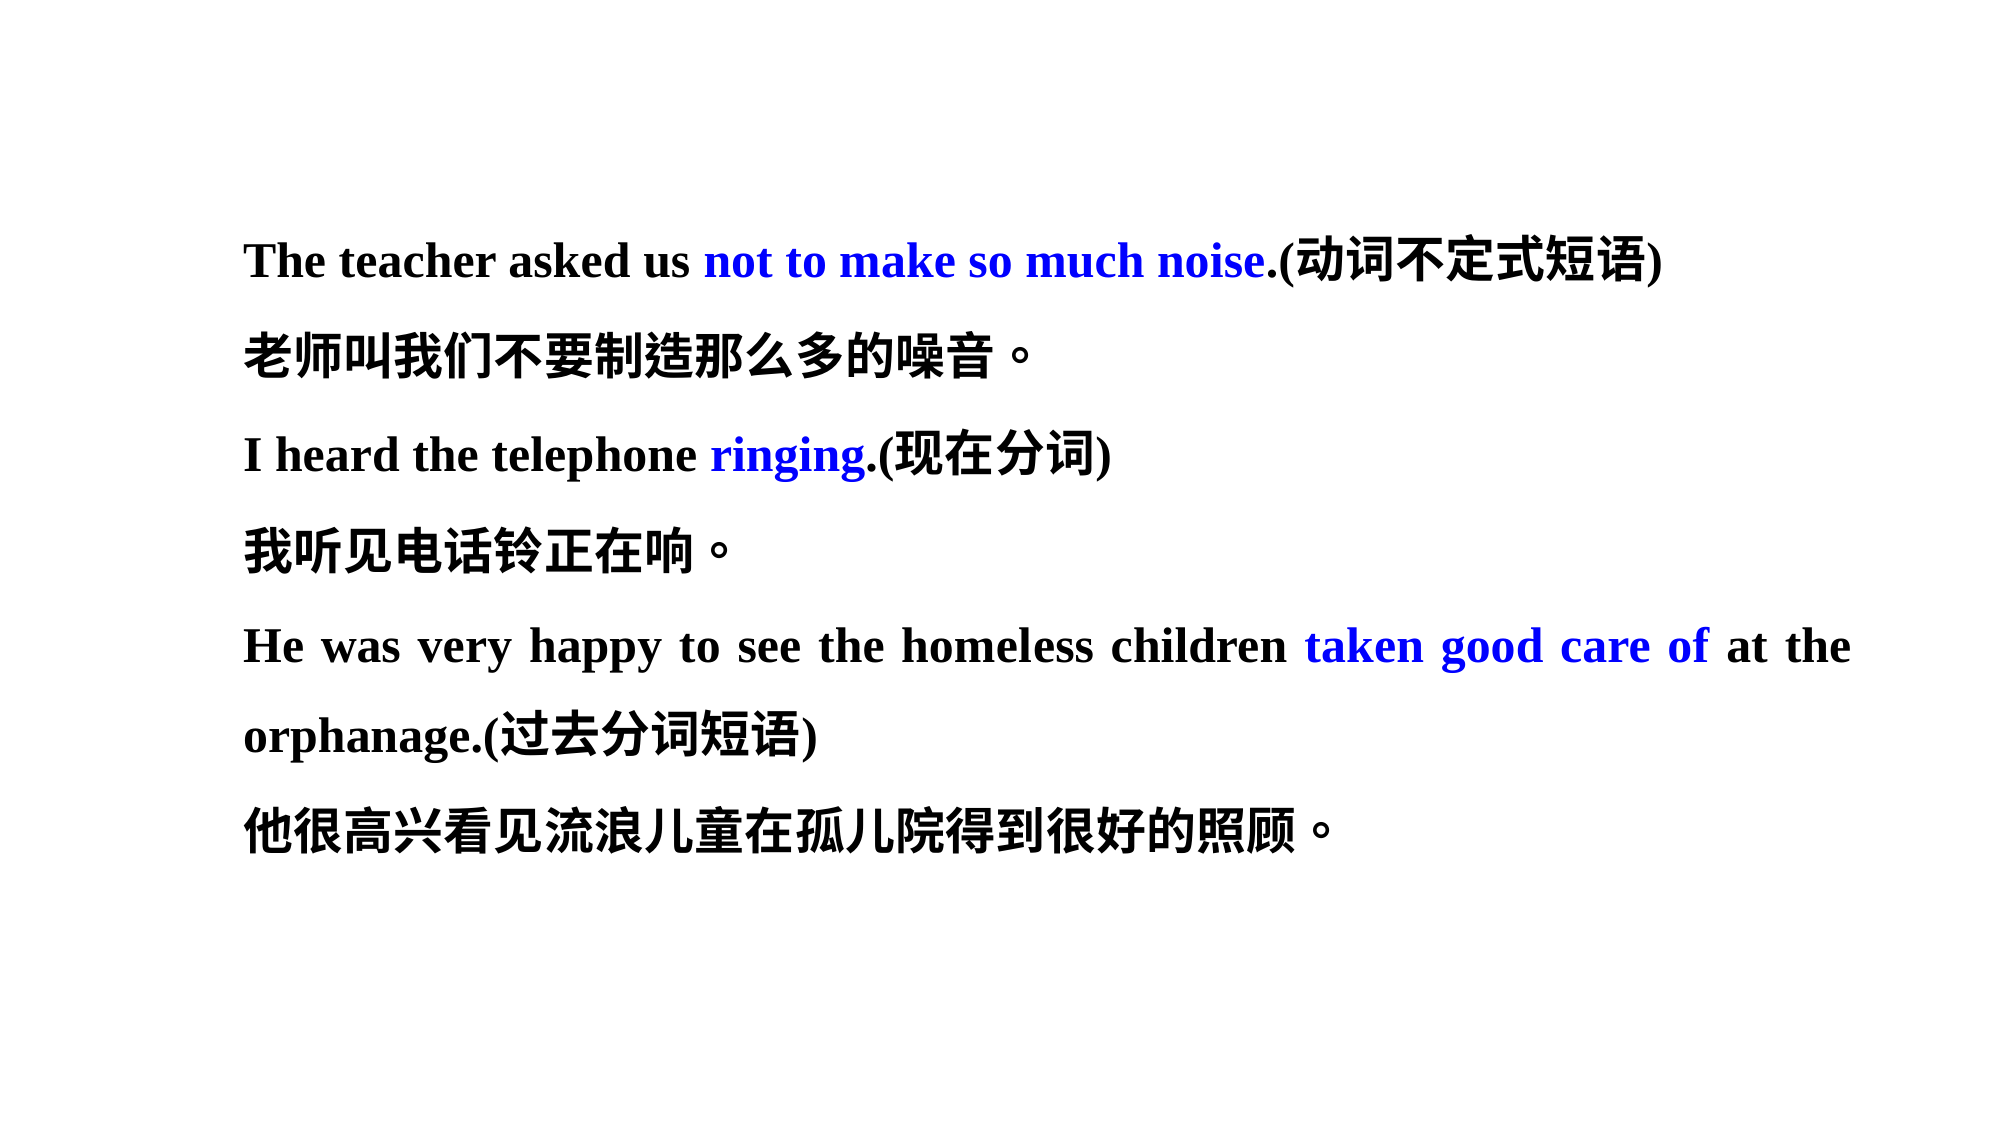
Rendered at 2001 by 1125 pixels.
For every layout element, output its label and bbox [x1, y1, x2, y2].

text_box [149, 227, 1851, 898]
